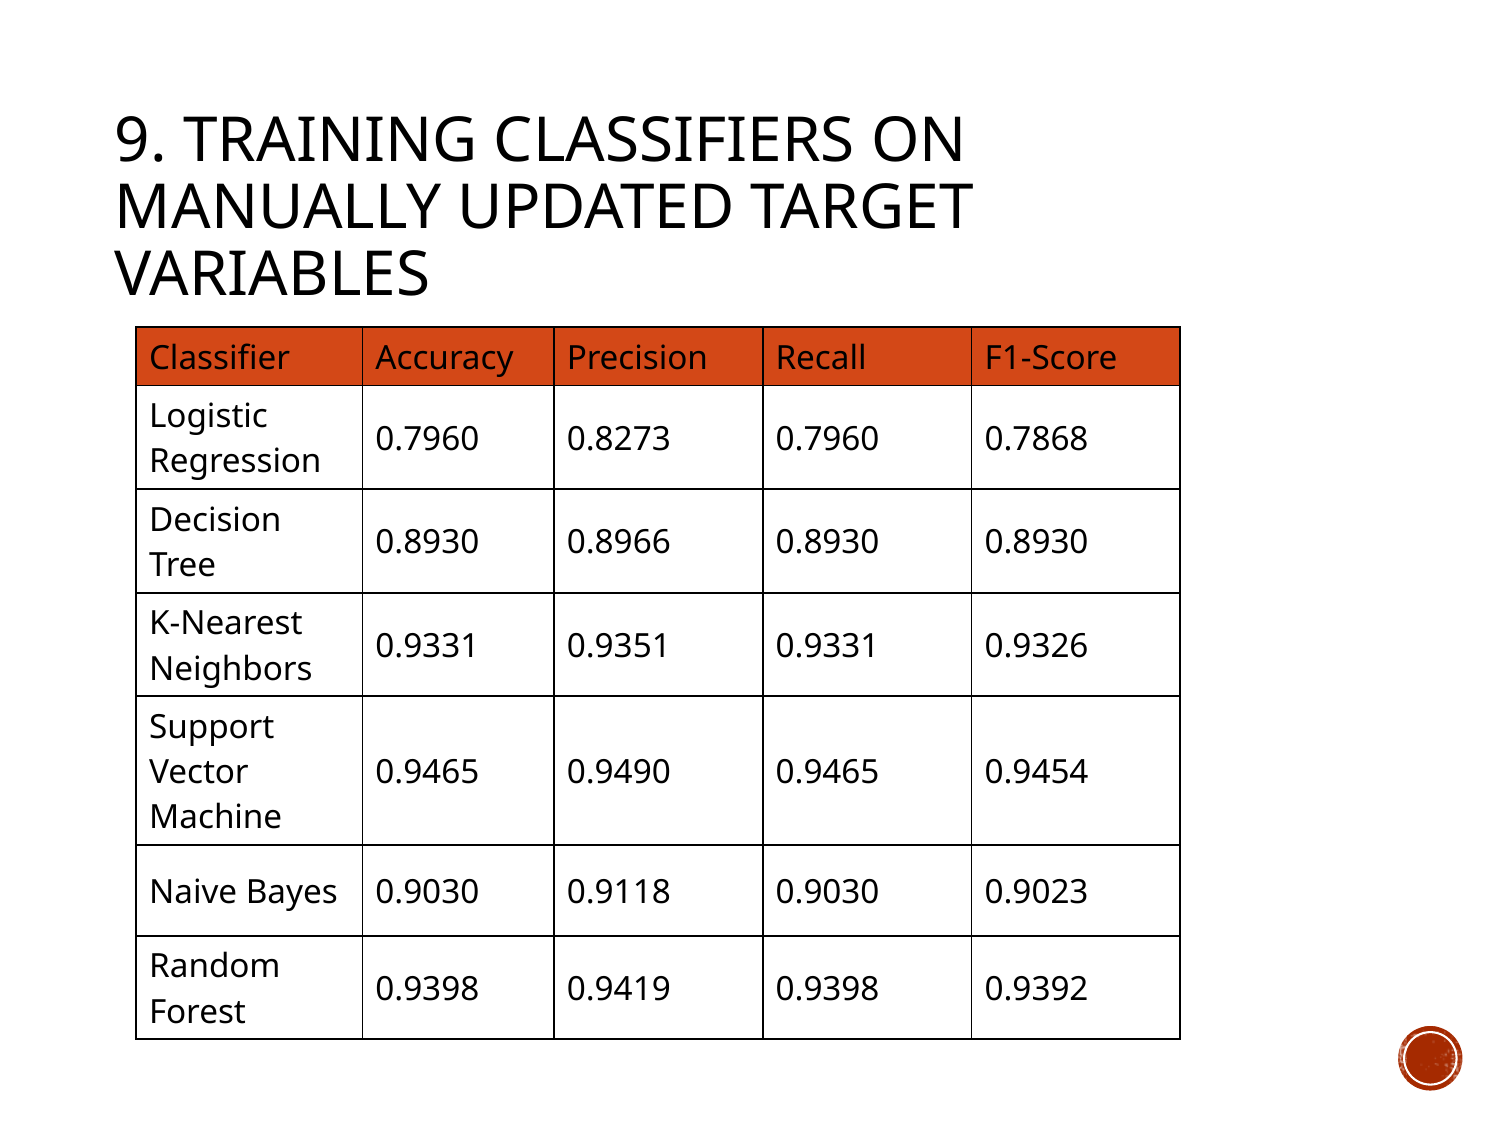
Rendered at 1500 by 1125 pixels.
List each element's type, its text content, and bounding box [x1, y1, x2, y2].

table_cell 0.8966 [555, 490, 762, 592]
table_cell Decision Tree [137, 490, 362, 592]
table_cell 0.8930 [363, 490, 553, 592]
table_cell Support Vector Machine [137, 697, 362, 844]
table_cell 0.8930 [764, 490, 971, 592]
table_cell Logistic Regression [137, 386, 362, 488]
table_header Recall [764, 328, 971, 385]
table_cell 0.9331 [363, 594, 553, 695]
title 9. Training Classifiers on Manually updated target variables [99, 99, 1293, 317]
table_header Accuracy [363, 328, 553, 385]
table_cell 0.9118 [555, 846, 762, 935]
table_cell Naive Bayes [137, 846, 362, 935]
table_cell 0.7868 [972, 386, 1179, 488]
table_cell 0.7960 [764, 386, 971, 488]
table_cell 0.9465 [363, 697, 553, 844]
table_cell 0.9030 [363, 846, 553, 935]
table_cell 0.8930 [972, 490, 1179, 592]
table_cell 0.9465 [764, 697, 971, 844]
table_cell 0.9351 [555, 594, 762, 695]
table_cell 0.8273 [555, 386, 762, 488]
table_header Classifier [137, 328, 362, 385]
table_cell 0.9030 [764, 846, 971, 935]
table_cell 0.9392 [972, 937, 1179, 1038]
table_cell K-Nearest Neighbors [137, 594, 362, 695]
table_header F1-Score [972, 328, 1179, 385]
table_cell 0.9398 [363, 937, 553, 1038]
table_cell 0.9419 [555, 937, 762, 1038]
table_cell 0.7960 [363, 386, 553, 488]
table_cell 0.9331 [764, 594, 971, 695]
table_cell 0.9023 [972, 846, 1179, 935]
table_cell Random Forest [137, 937, 362, 1038]
table_cell 0.9454 [972, 697, 1179, 844]
table_header Precision [555, 328, 762, 385]
table_cell 0.9490 [555, 697, 762, 844]
table_cell 0.9398 [764, 937, 971, 1038]
table_cell 0.9326 [972, 594, 1179, 695]
